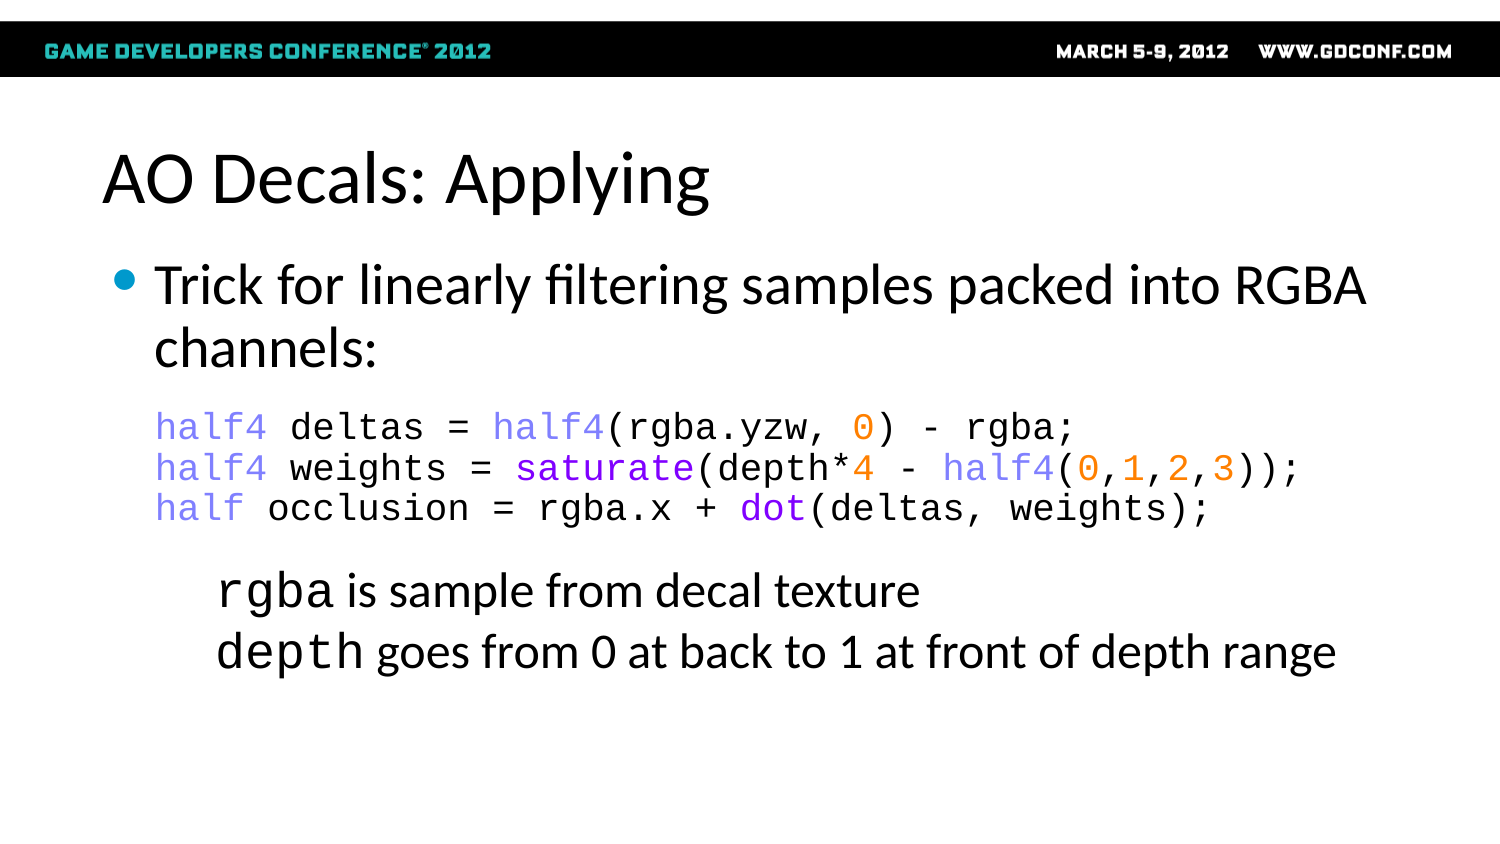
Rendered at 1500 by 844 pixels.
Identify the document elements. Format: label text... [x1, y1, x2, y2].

list Trick for linearly filtering samples packed into RGBA channels: half4 deltas = half4(rgba.yzw, 0) - rgba; half4 weights = saturate(depth*4 - half4(0,1,2,3)); half occlusion = rgba.x + dot(deltas, weights); rgba is sample from decal texture depth goes from 0 at back to 1 at front of depth range [87, 246, 1413, 698]
title AO Decals: Applying [87, 109, 1413, 238]
picture [0, 0, 1500, 77]
